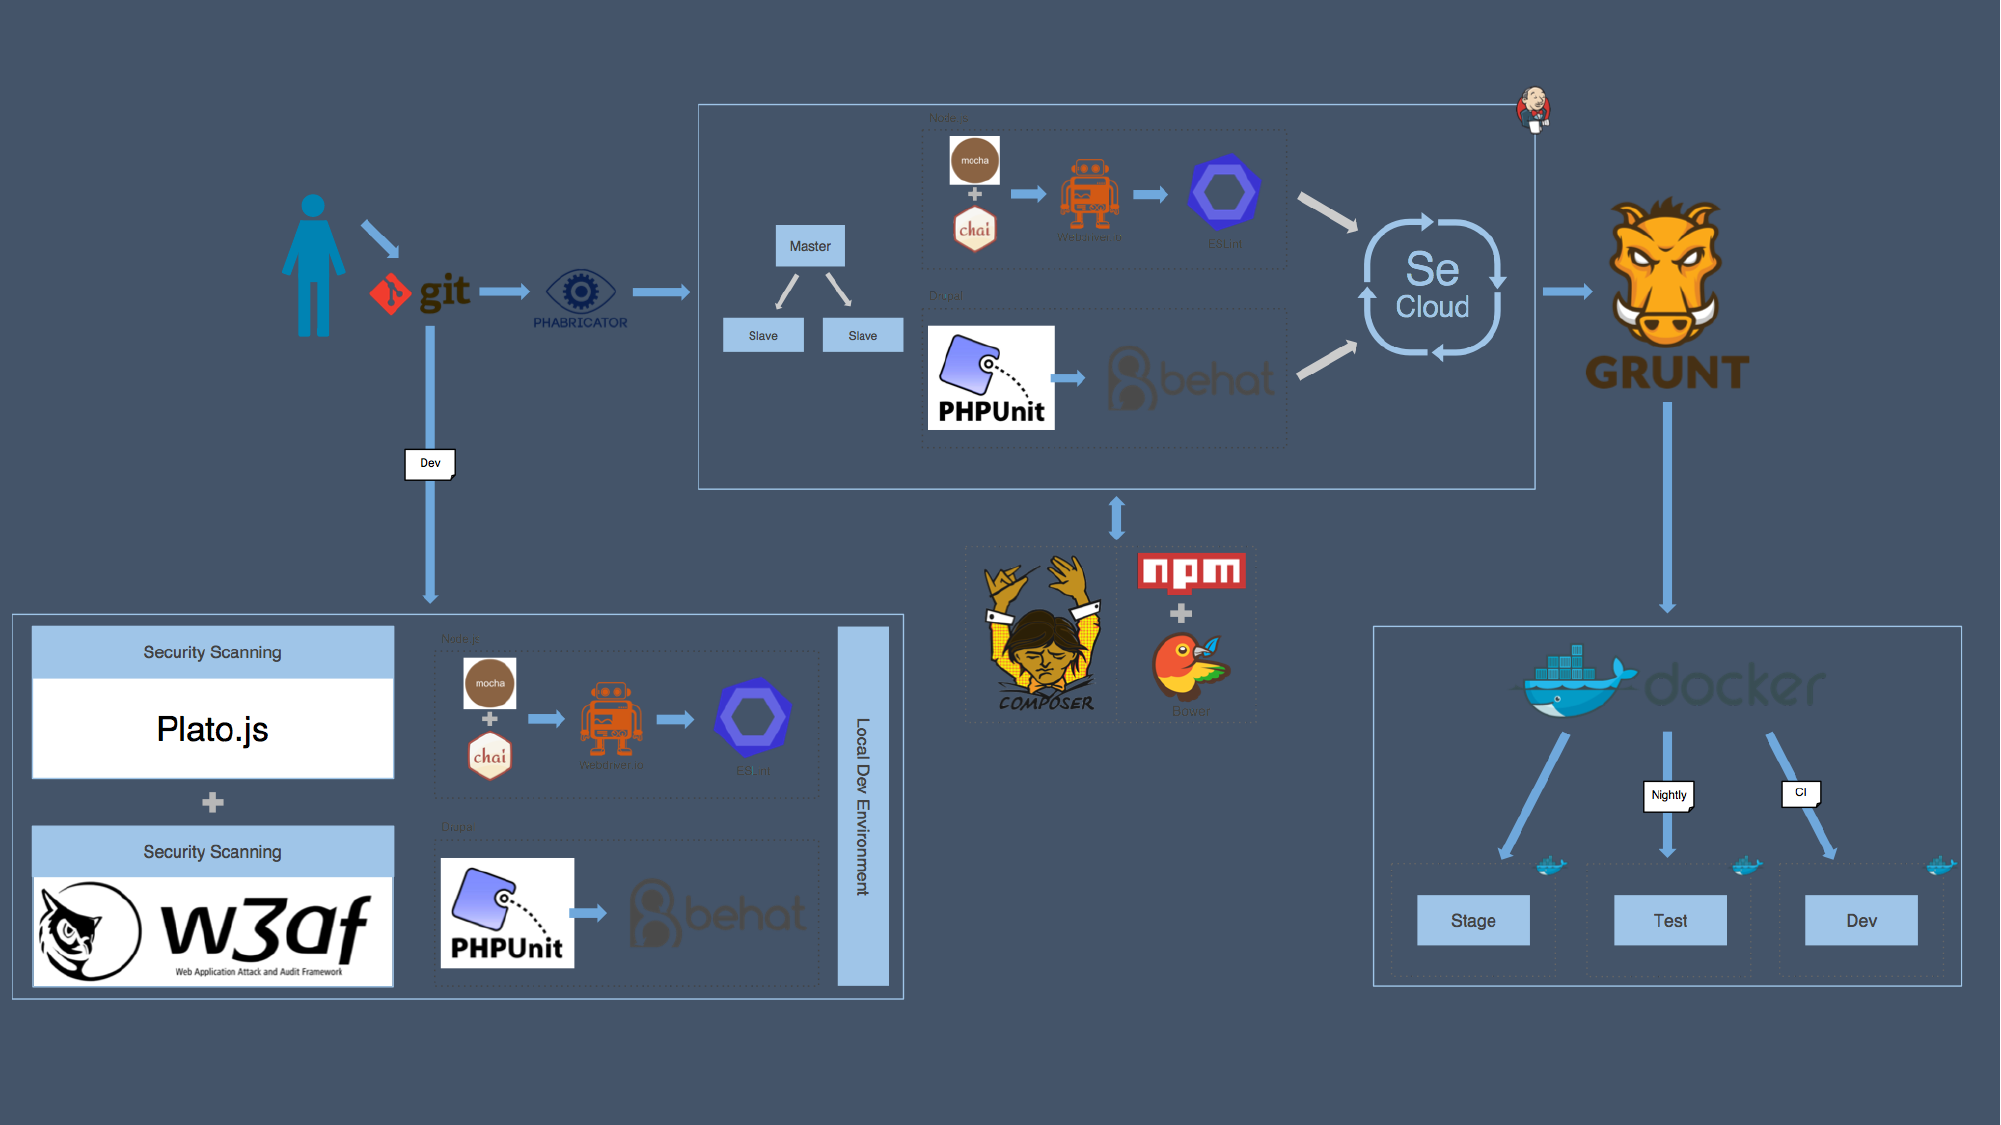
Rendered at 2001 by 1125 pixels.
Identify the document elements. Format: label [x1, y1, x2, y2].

text_box [281, 193, 347, 337]
picture [11, 70, 1988, 1011]
